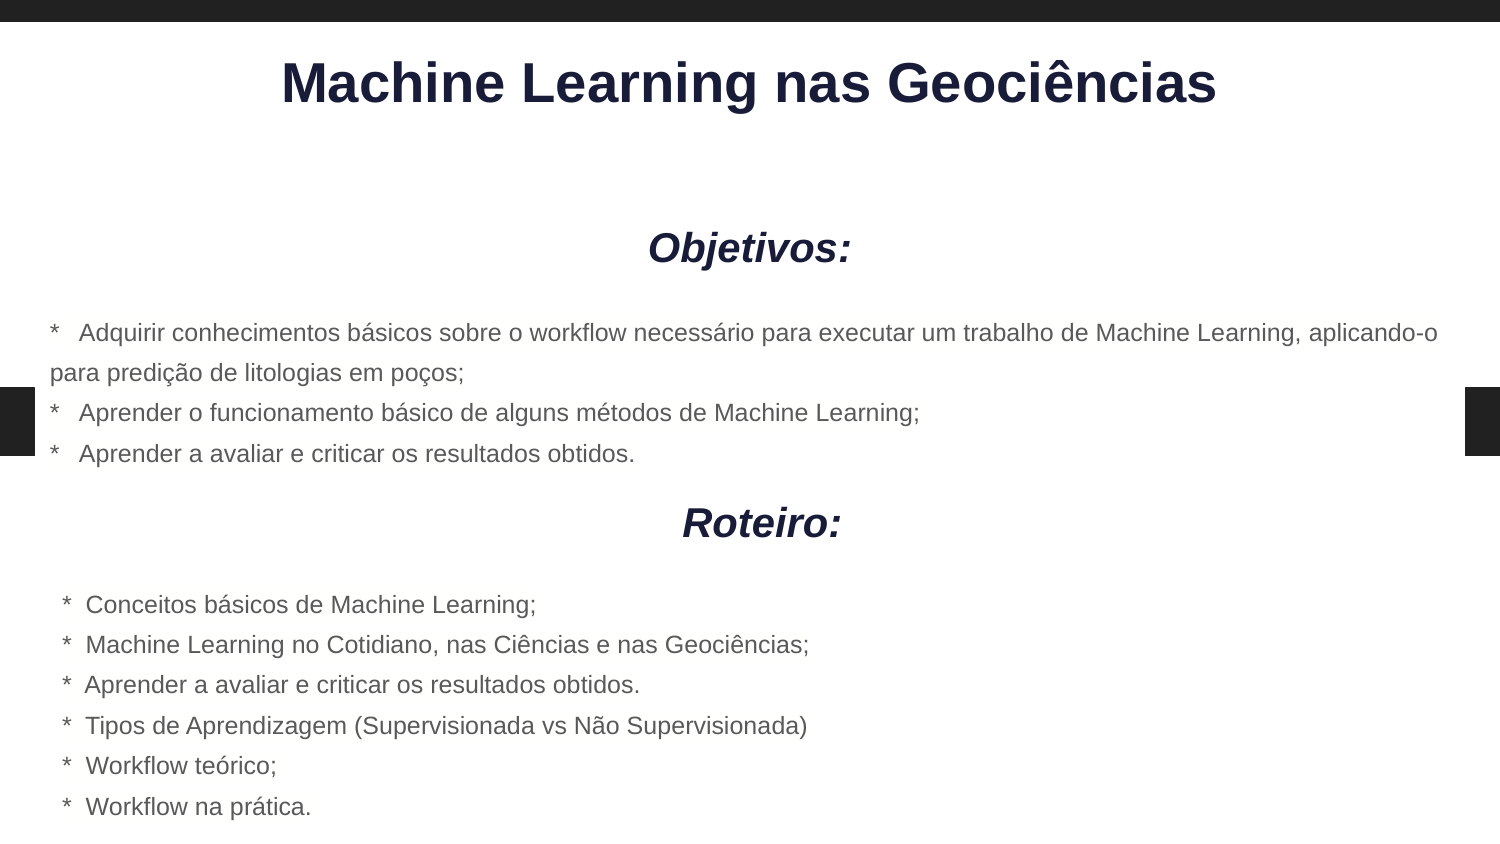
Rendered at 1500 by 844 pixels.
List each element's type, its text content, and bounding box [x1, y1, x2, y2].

text_box Roteiro: [47, 480, 1478, 562]
text_box [1466, 388, 1500, 456]
text_box * Conceitos básicos de Machine Learning; * Machine Learning no Cotidiano, nas Ciências e nas Geociências; * Aprender a avaliar e criticar os resultados obtidos. * Tipos de Aprendizagem (Supervisionada vs Não Supervisionada) * Workflow teórico; * Workflow na prática. [47, 648, 1478, 800]
text_box Objetivos: [34, 205, 1466, 287]
text_box * Adquirir conhecimentos básicos sobre o workflow necessário para executar um trabalho de Machine Learning, aplicando-o para predição de litologias em poços; * Aprender o funcionamento básico de alguns métodos de Machine Learning; * Aprender a avaliar e criticar os resultados obtidos. [34, 335, 1466, 488]
text_box Machine Learning nas Geociências [51, 39, 1449, 121]
text_box [0, 0, 1500, 22]
text_box [0, 388, 34, 456]
